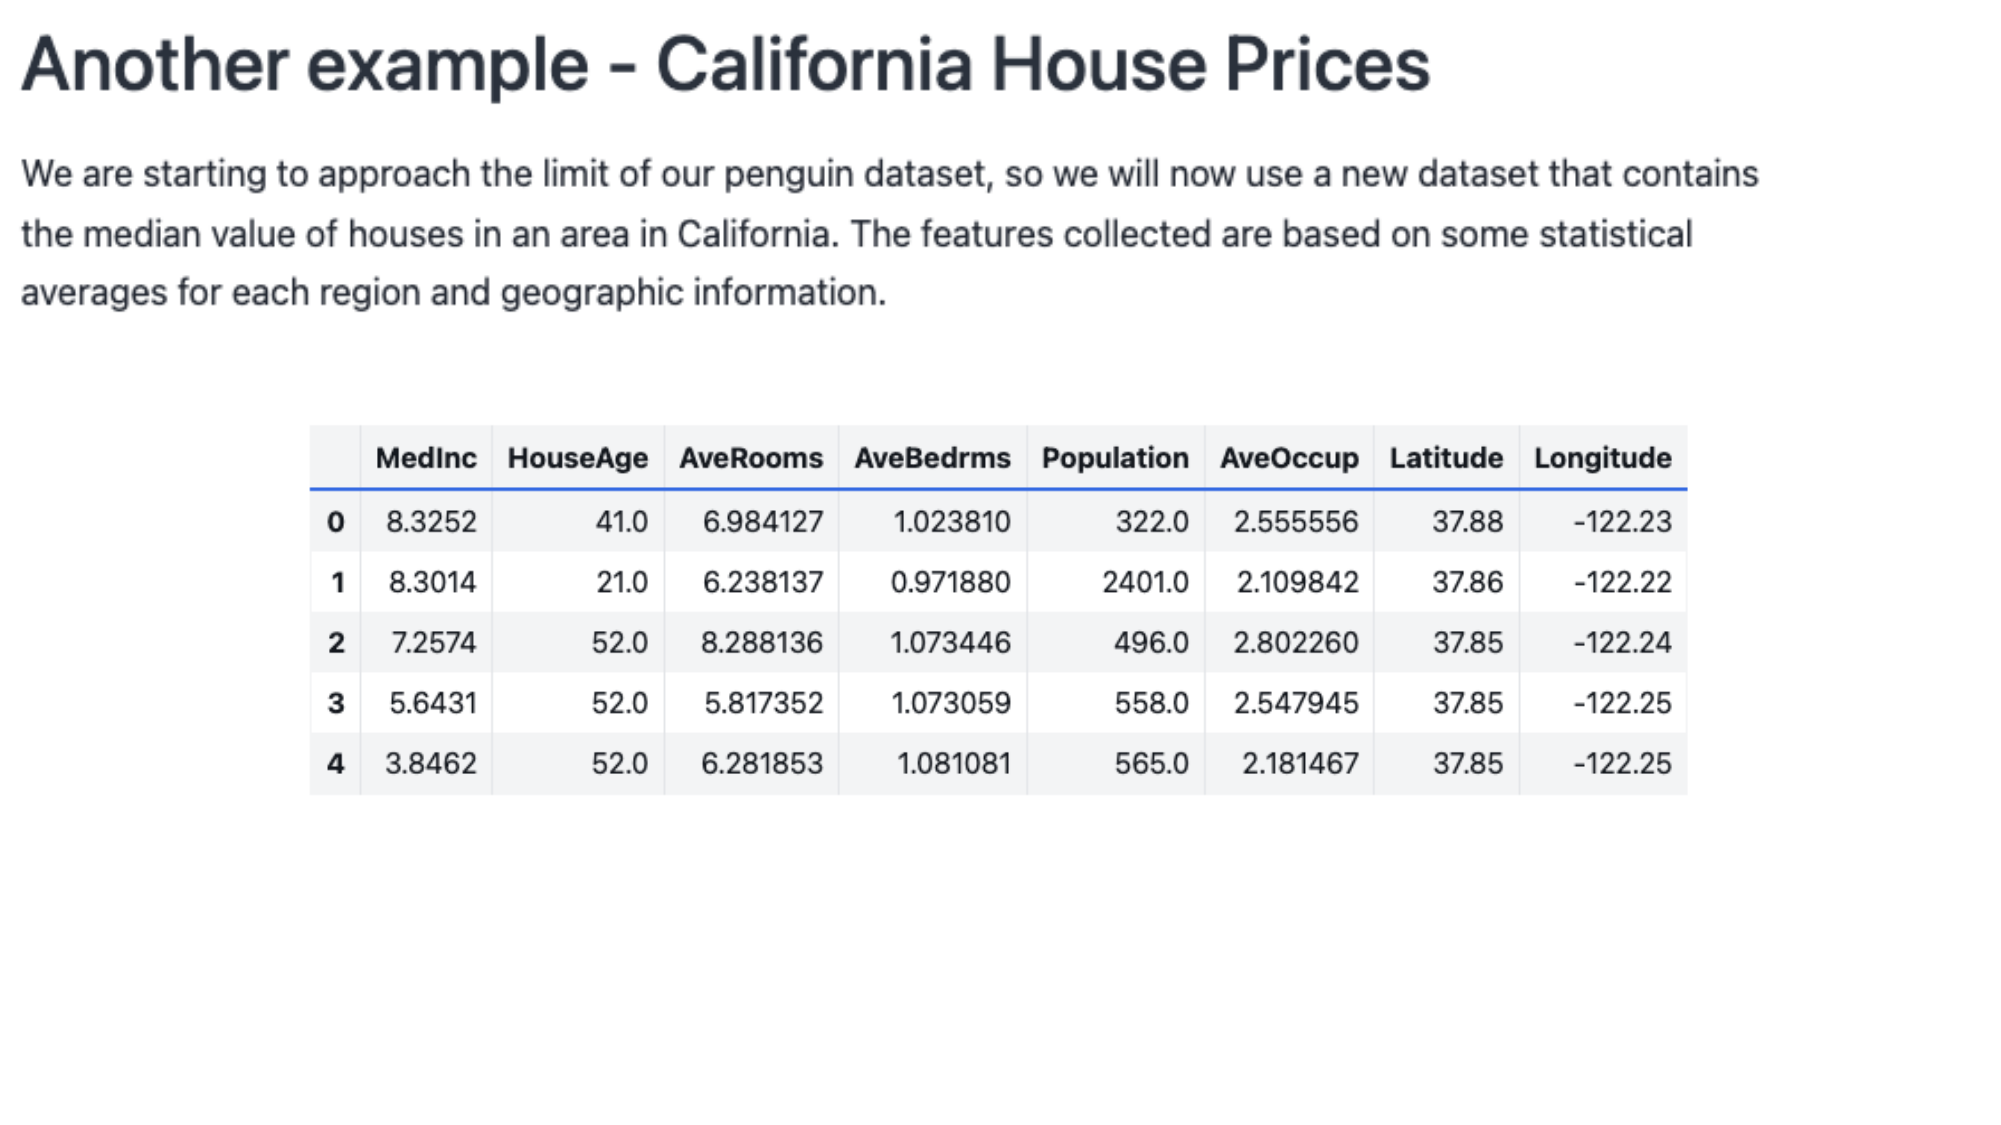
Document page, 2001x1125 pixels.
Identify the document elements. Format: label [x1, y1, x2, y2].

picture [279, 408, 1721, 807]
picture [0, 0, 1812, 354]
